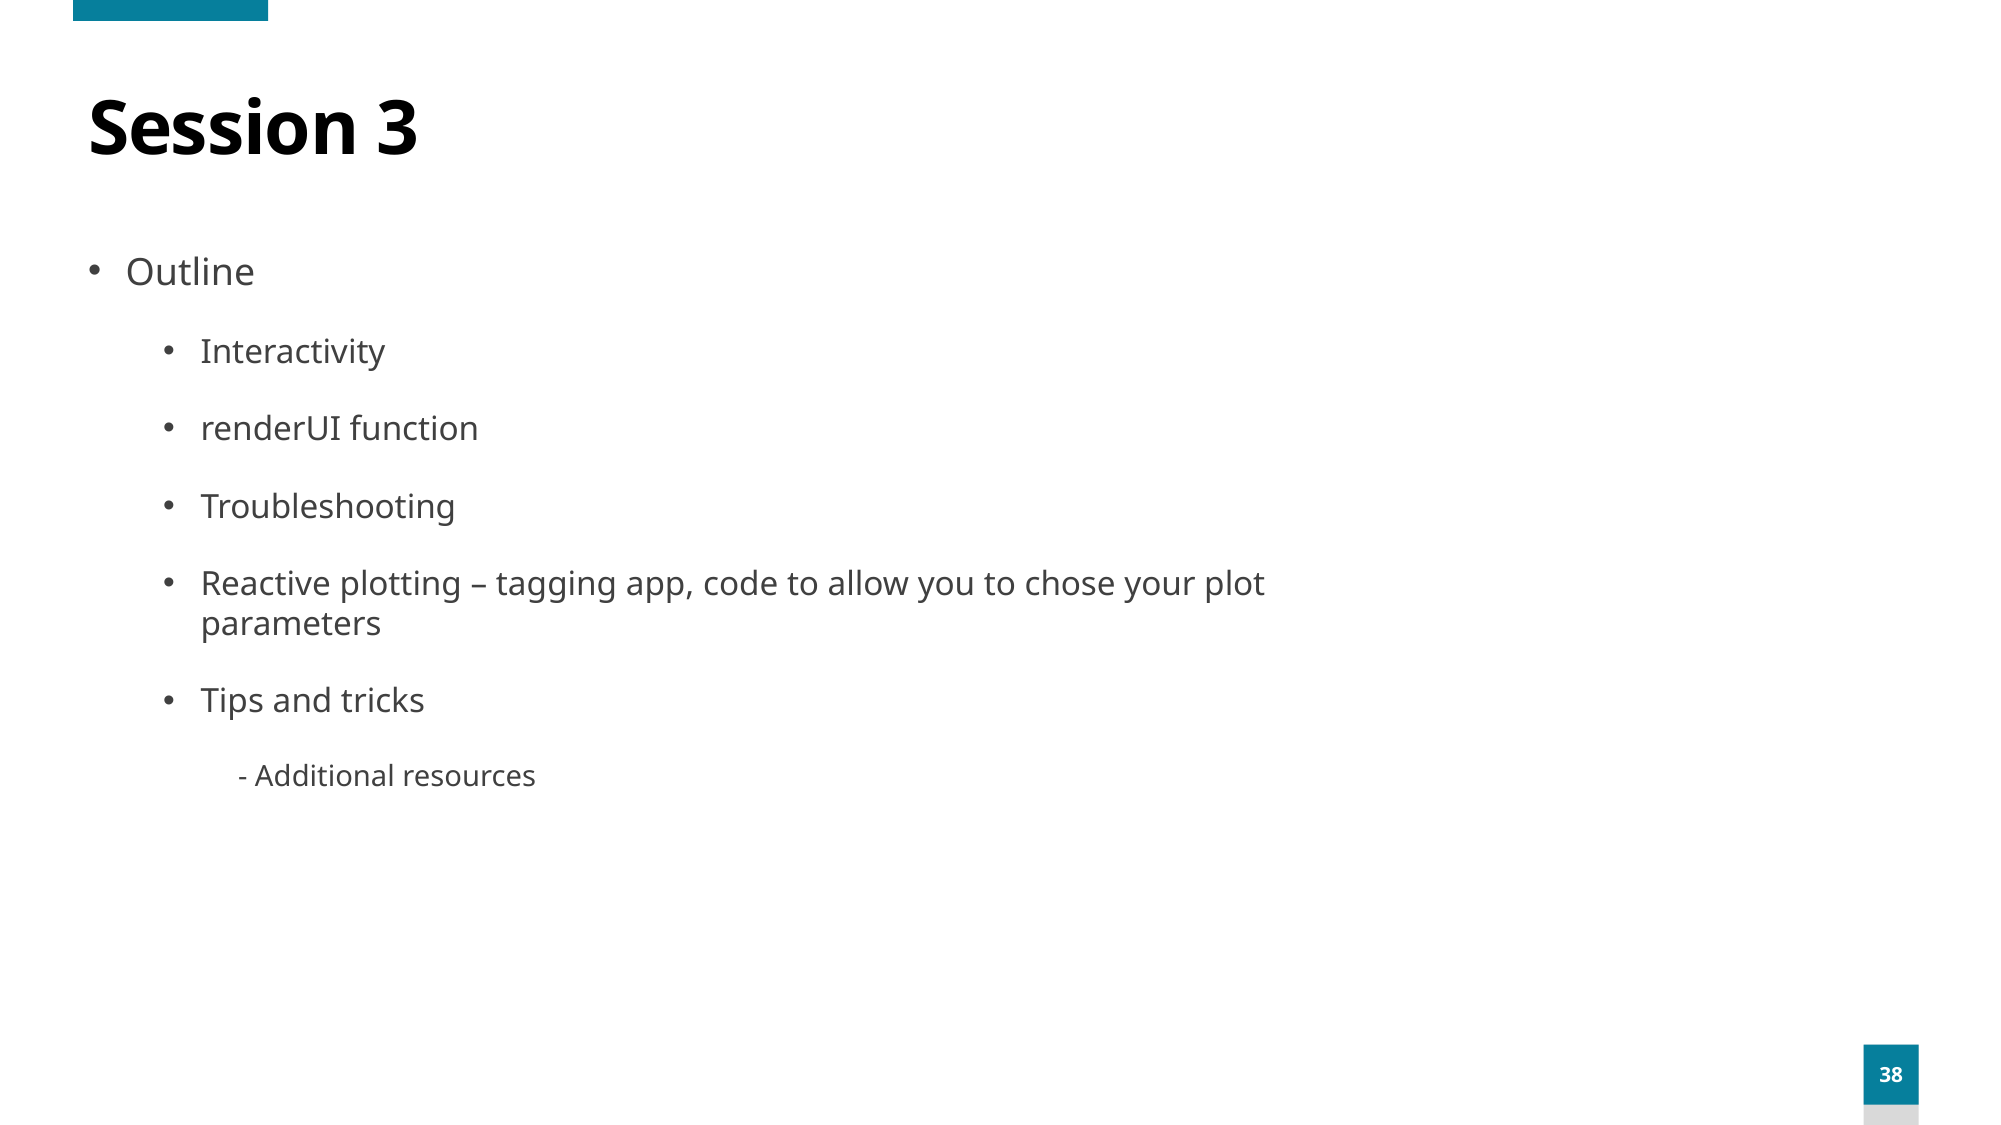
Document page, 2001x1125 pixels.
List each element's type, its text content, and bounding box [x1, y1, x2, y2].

list Outline Interactivity renderUI function Troubleshooting Reactive plotting – tagging app, code to allow you to chose your plot parameters Tips and tricks - Additional resources [73, 239, 1391, 1023]
title Session 3 [73, 82, 1907, 179]
